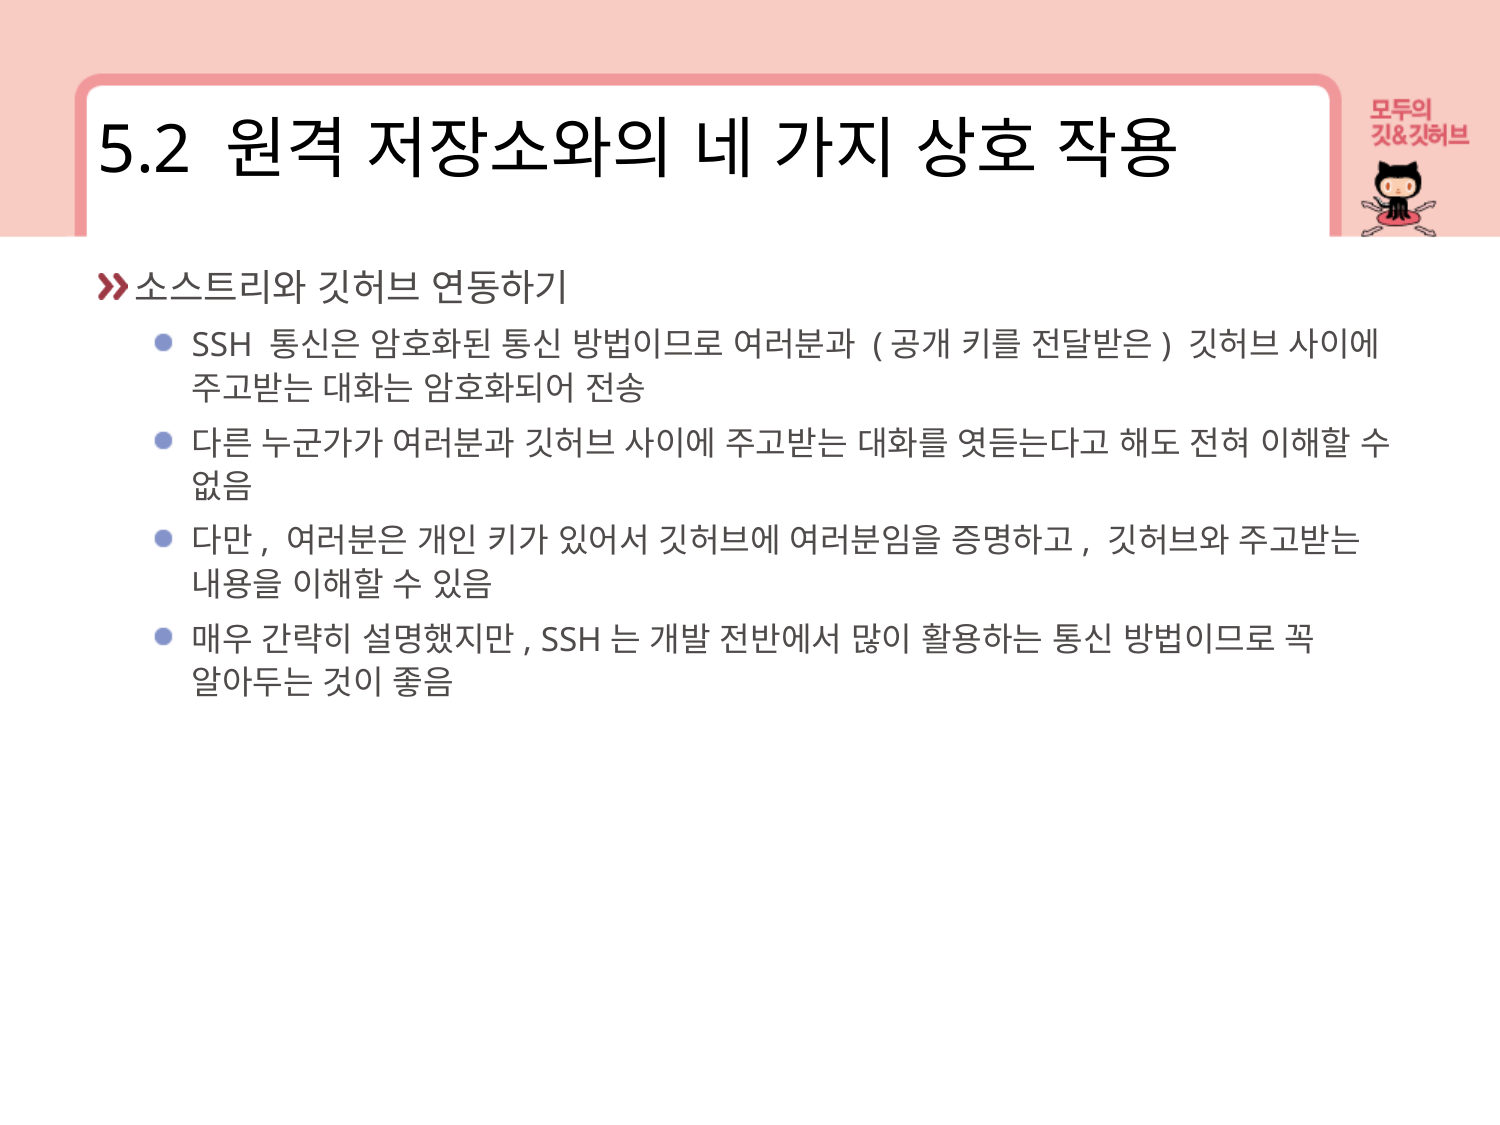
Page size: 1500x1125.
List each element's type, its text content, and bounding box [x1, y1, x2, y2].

text_box 5.2 원격 저장소와의 네 가지 상호 작용 [82, 61, 1413, 193]
text_box 소스트리와 깃허브 연동하기 SSH 통신은 암호화된 통신 방법이므로 여러분과 (공개 키를 전달받은) 깃허브 사이에 주고받는 대화는 암호화되어 전송 다른 누군가가 여러분과 깃허브 사이에 주고받는 대화를 엿듣는다고 해도 전혀 이해할 수 없음 다만, 여러분은 개인 키가 있어서 깃허브에 여러분임을 증명하고, 깃허브와 주고받는 내용을 이해할 수 있음 매우 간략히 설명했지만, SSH는 개발 전반에서 많이 활용하는 통신 방법이므로 꼭 알아두는 것이 좋음 [82, 252, 1413, 1067]
picture [0, 0, 1500, 1125]
